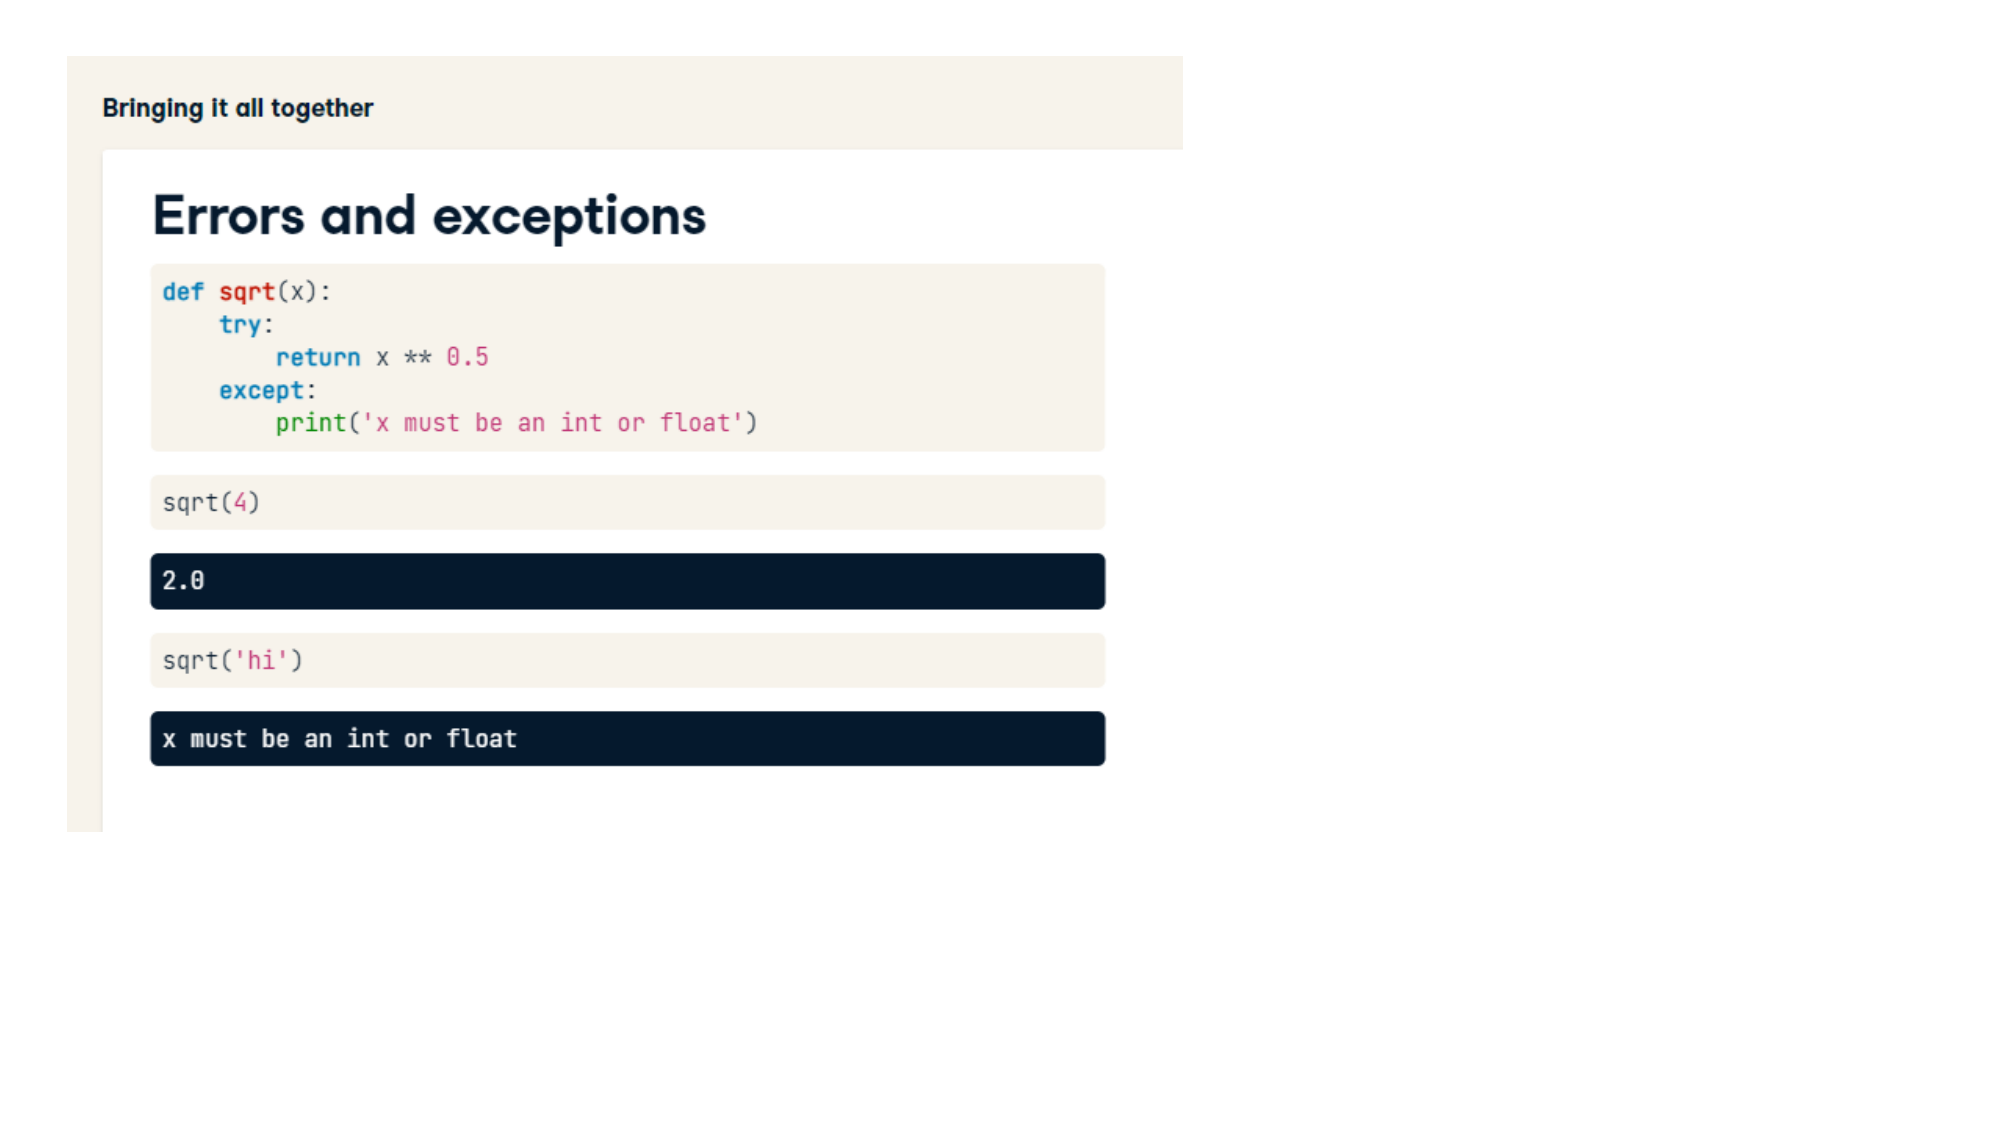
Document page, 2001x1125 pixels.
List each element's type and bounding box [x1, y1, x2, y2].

picture [67, 56, 1183, 832]
